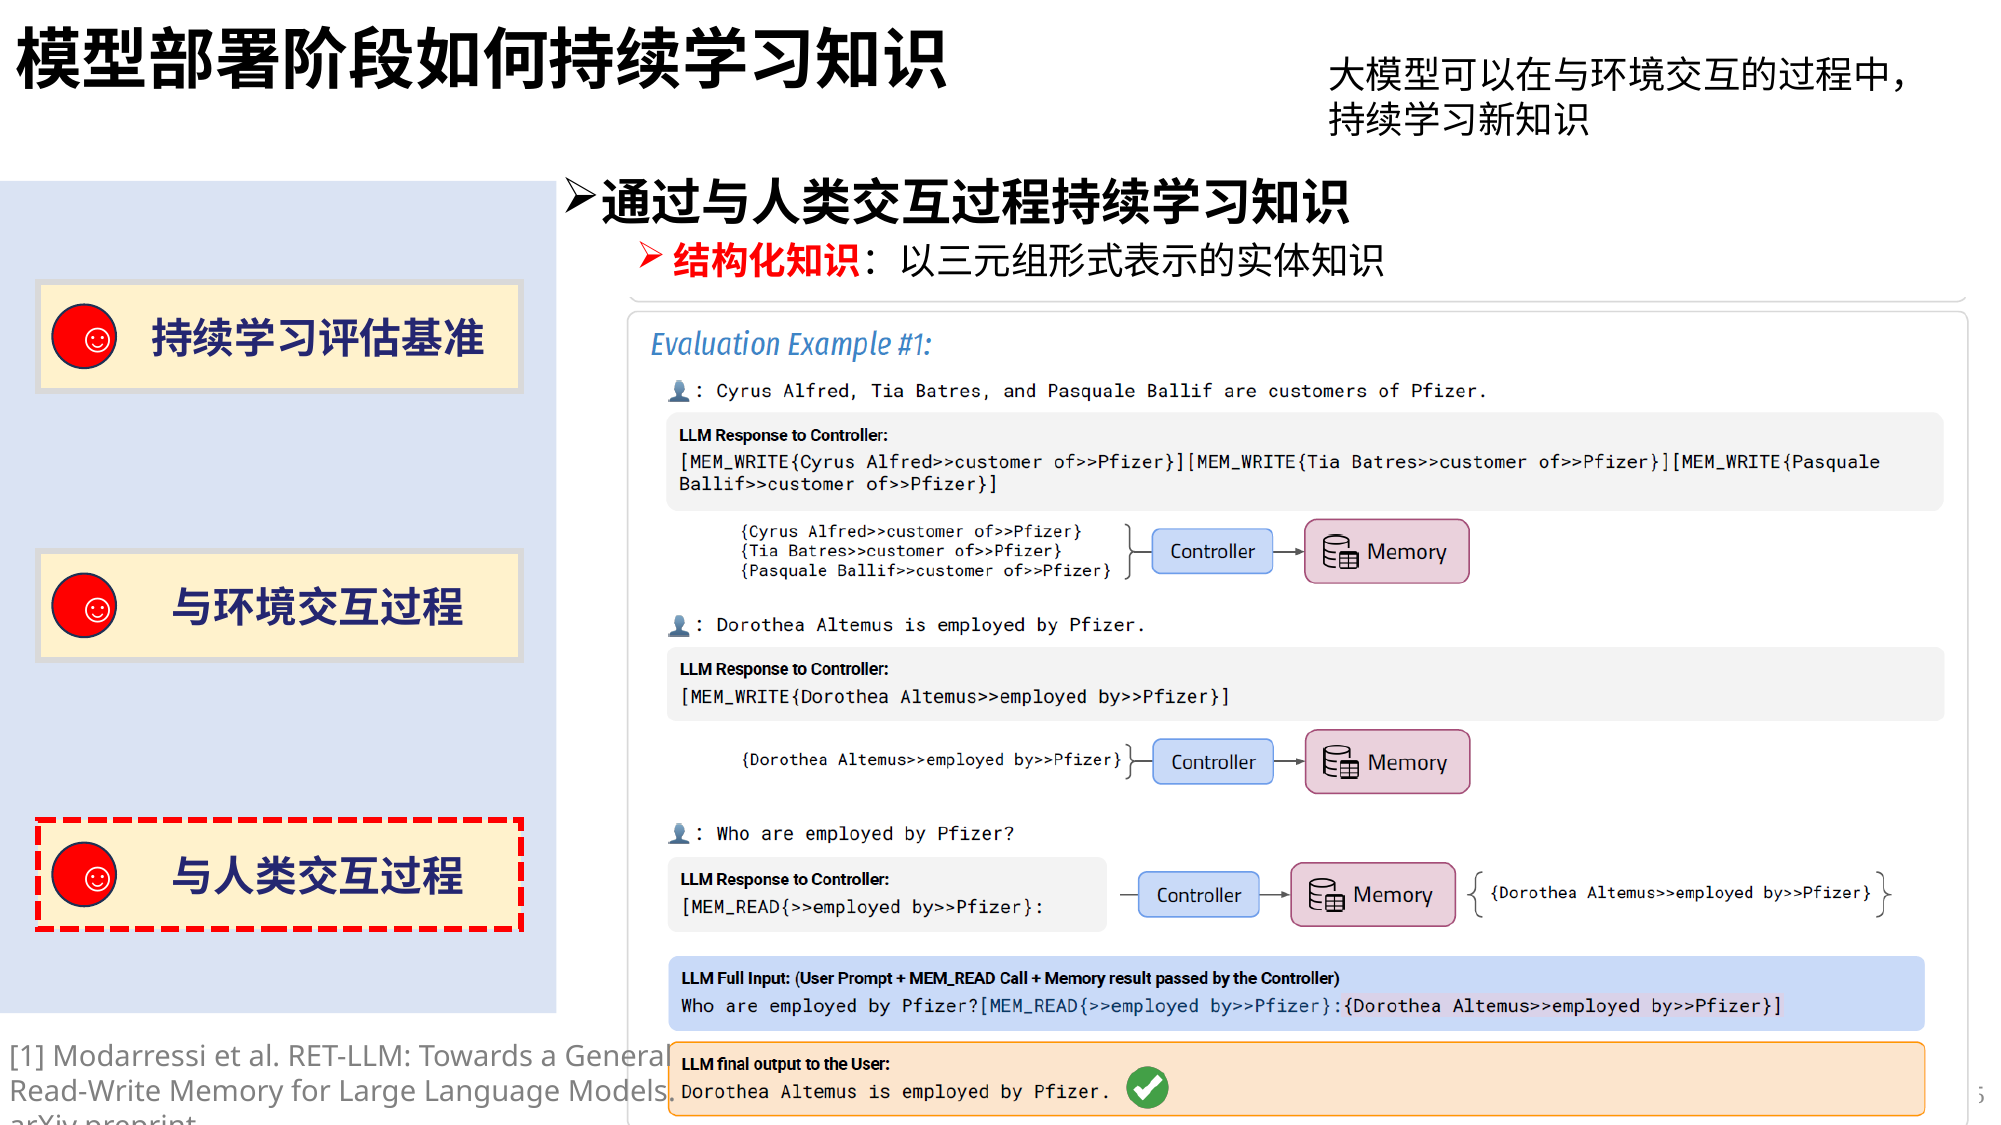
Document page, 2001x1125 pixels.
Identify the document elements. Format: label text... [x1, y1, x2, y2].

text_box 大模型可以在与环境交互的过程中，持续学习新知识 [1313, 43, 1922, 149]
slide_number 65 [1979, 1063, 2000, 1124]
list 通过与人类交互过程持续学习知识 结构化知识：以三元组形式表示的实体知识 [546, 170, 1893, 1014]
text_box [37, 281, 521, 392]
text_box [37, 819, 521, 930]
picture [594, 297, 1979, 1125]
text_box [1] Modarressi et al. RET-LLM: Towards a General Read-Write Memory for Large Language Models. arXiv preprint. [0, 1030, 594, 1125]
text_box [0, 180, 546, 1014]
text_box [37, 550, 521, 661]
title 模型部署阶段如何持续学习知识 [0, 6, 1325, 119]
